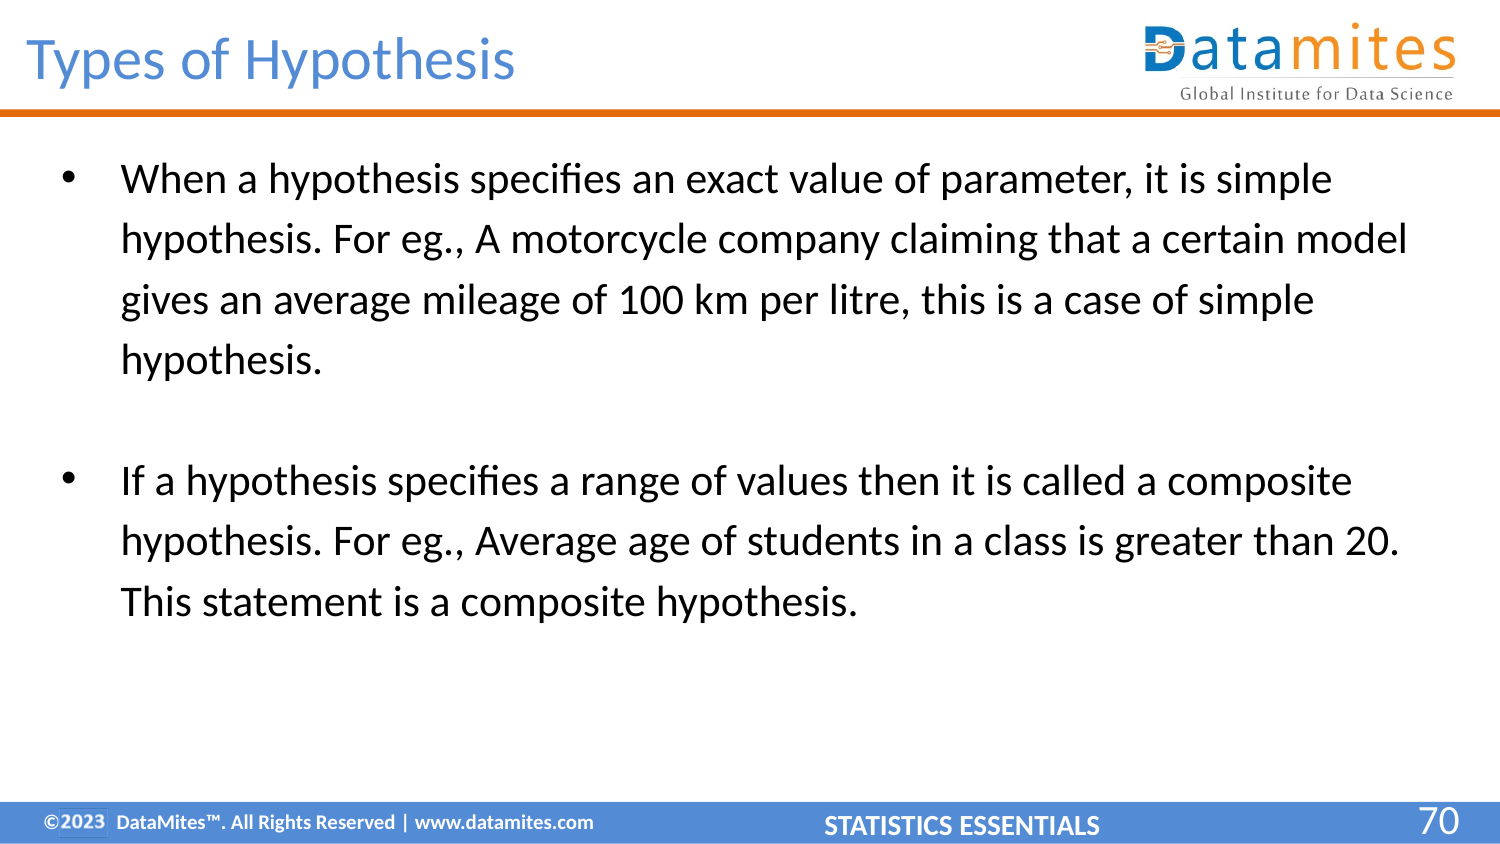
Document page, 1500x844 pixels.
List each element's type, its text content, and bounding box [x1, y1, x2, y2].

list When a hypothesis specifies an exact value of parameter, it is simple hypothesis. For eg., A motorcycle company claiming that a certain model gives an average mileage of 100 km per litre, this is a case of simple hypothesis. If a hypothesis specifies a range of values then it is called a composite hypothesis. For eg., Average age of students in a class is greater than 20. This statement is a composite hypothesis. [30, 134, 1463, 692]
footer STATISTICS ESSENTIALS [624, 798, 1300, 844]
picture [1146, 19, 1463, 104]
slide_number ‹#› [1387, 795, 1475, 841]
picture [0, 801, 167, 844]
title Types of Hypothesis [11, 0, 1146, 111]
